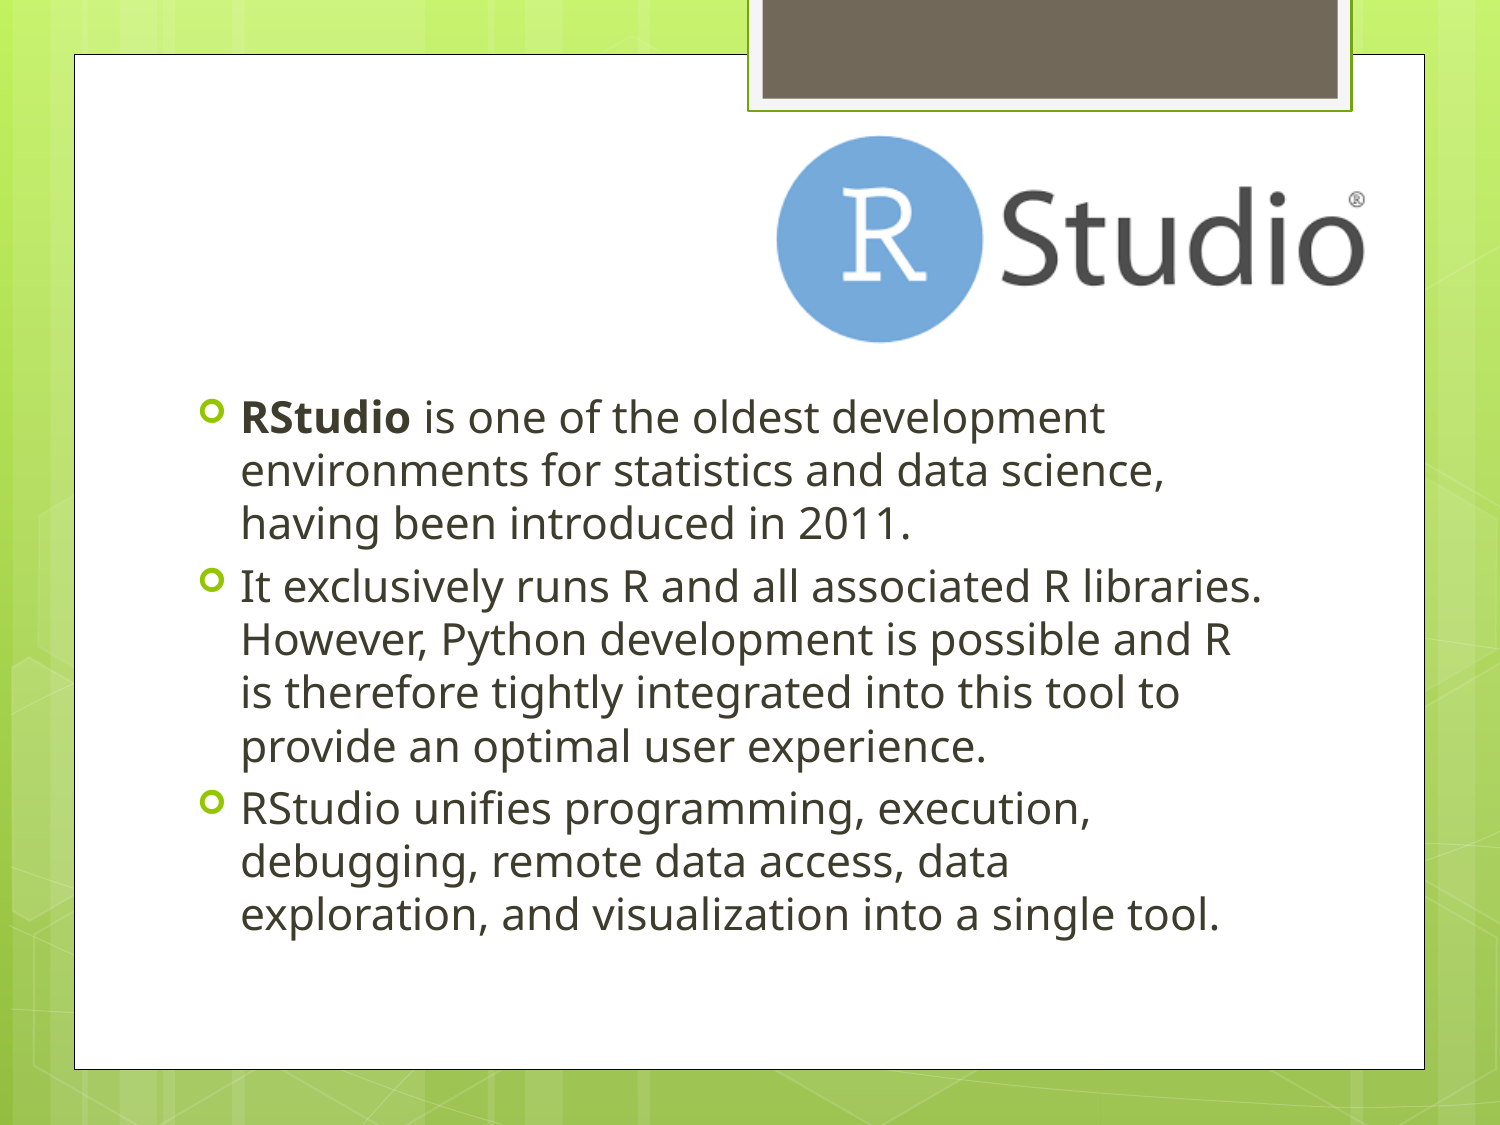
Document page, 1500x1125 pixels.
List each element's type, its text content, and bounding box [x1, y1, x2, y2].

list RStudio is one of the oldest development environments for statistics and data science, having been introduced in 2011. It exclusively runs R and all associated R libraries. However, Python development is possible and R is therefore tightly integrated into this tool to provide an optimal user experience. RStudio unifies programming, execution, debugging, remote data access, data exploration, and visualization into a single tool. [171, 381, 1283, 957]
picture [774, 135, 1368, 344]
